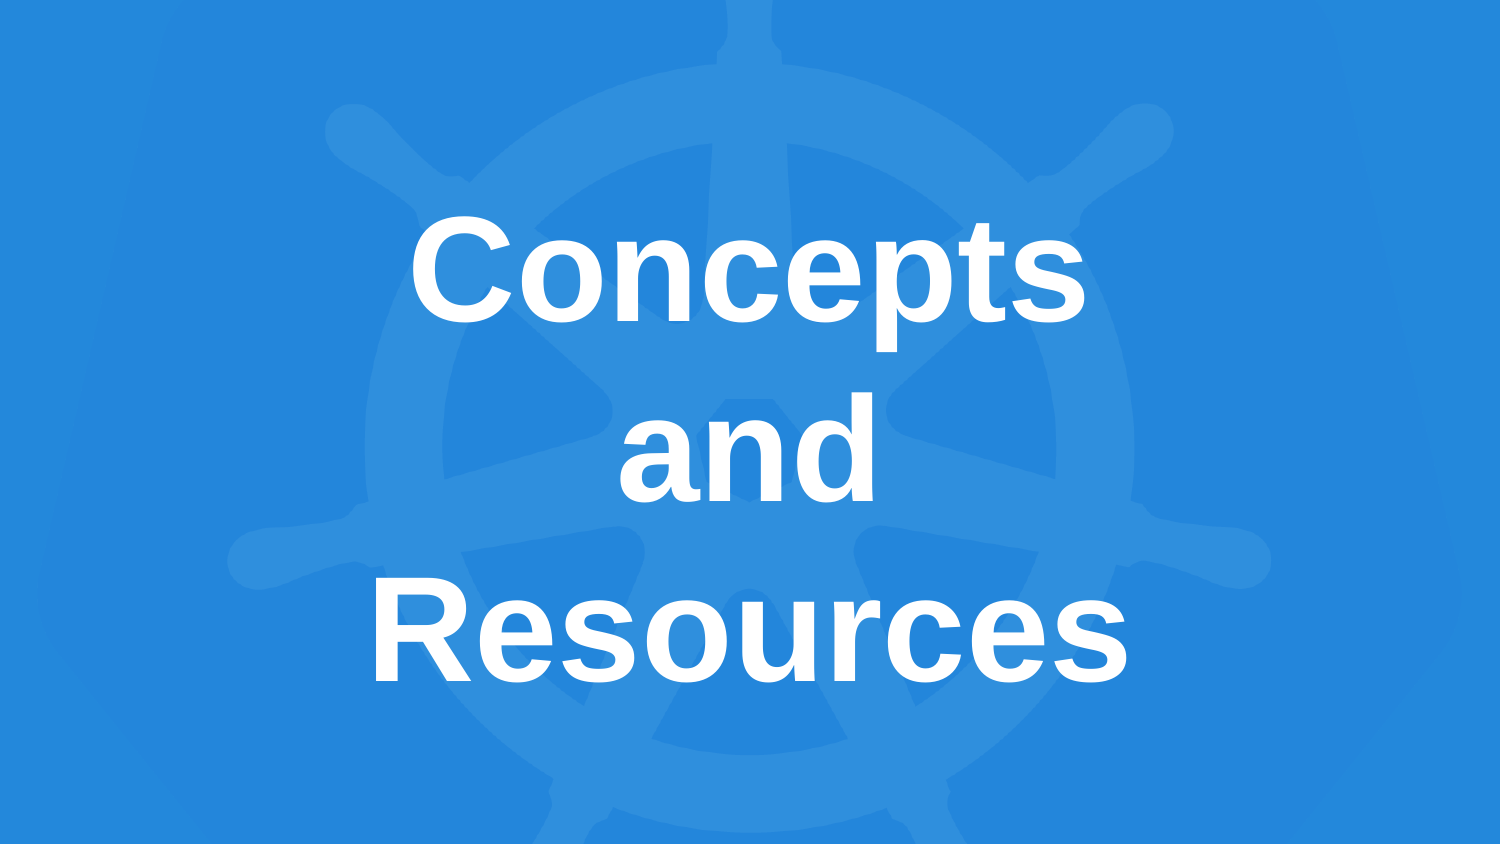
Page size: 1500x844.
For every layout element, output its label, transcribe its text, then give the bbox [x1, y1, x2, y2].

title Concepts and Resources [112, 306, 1388, 577]
